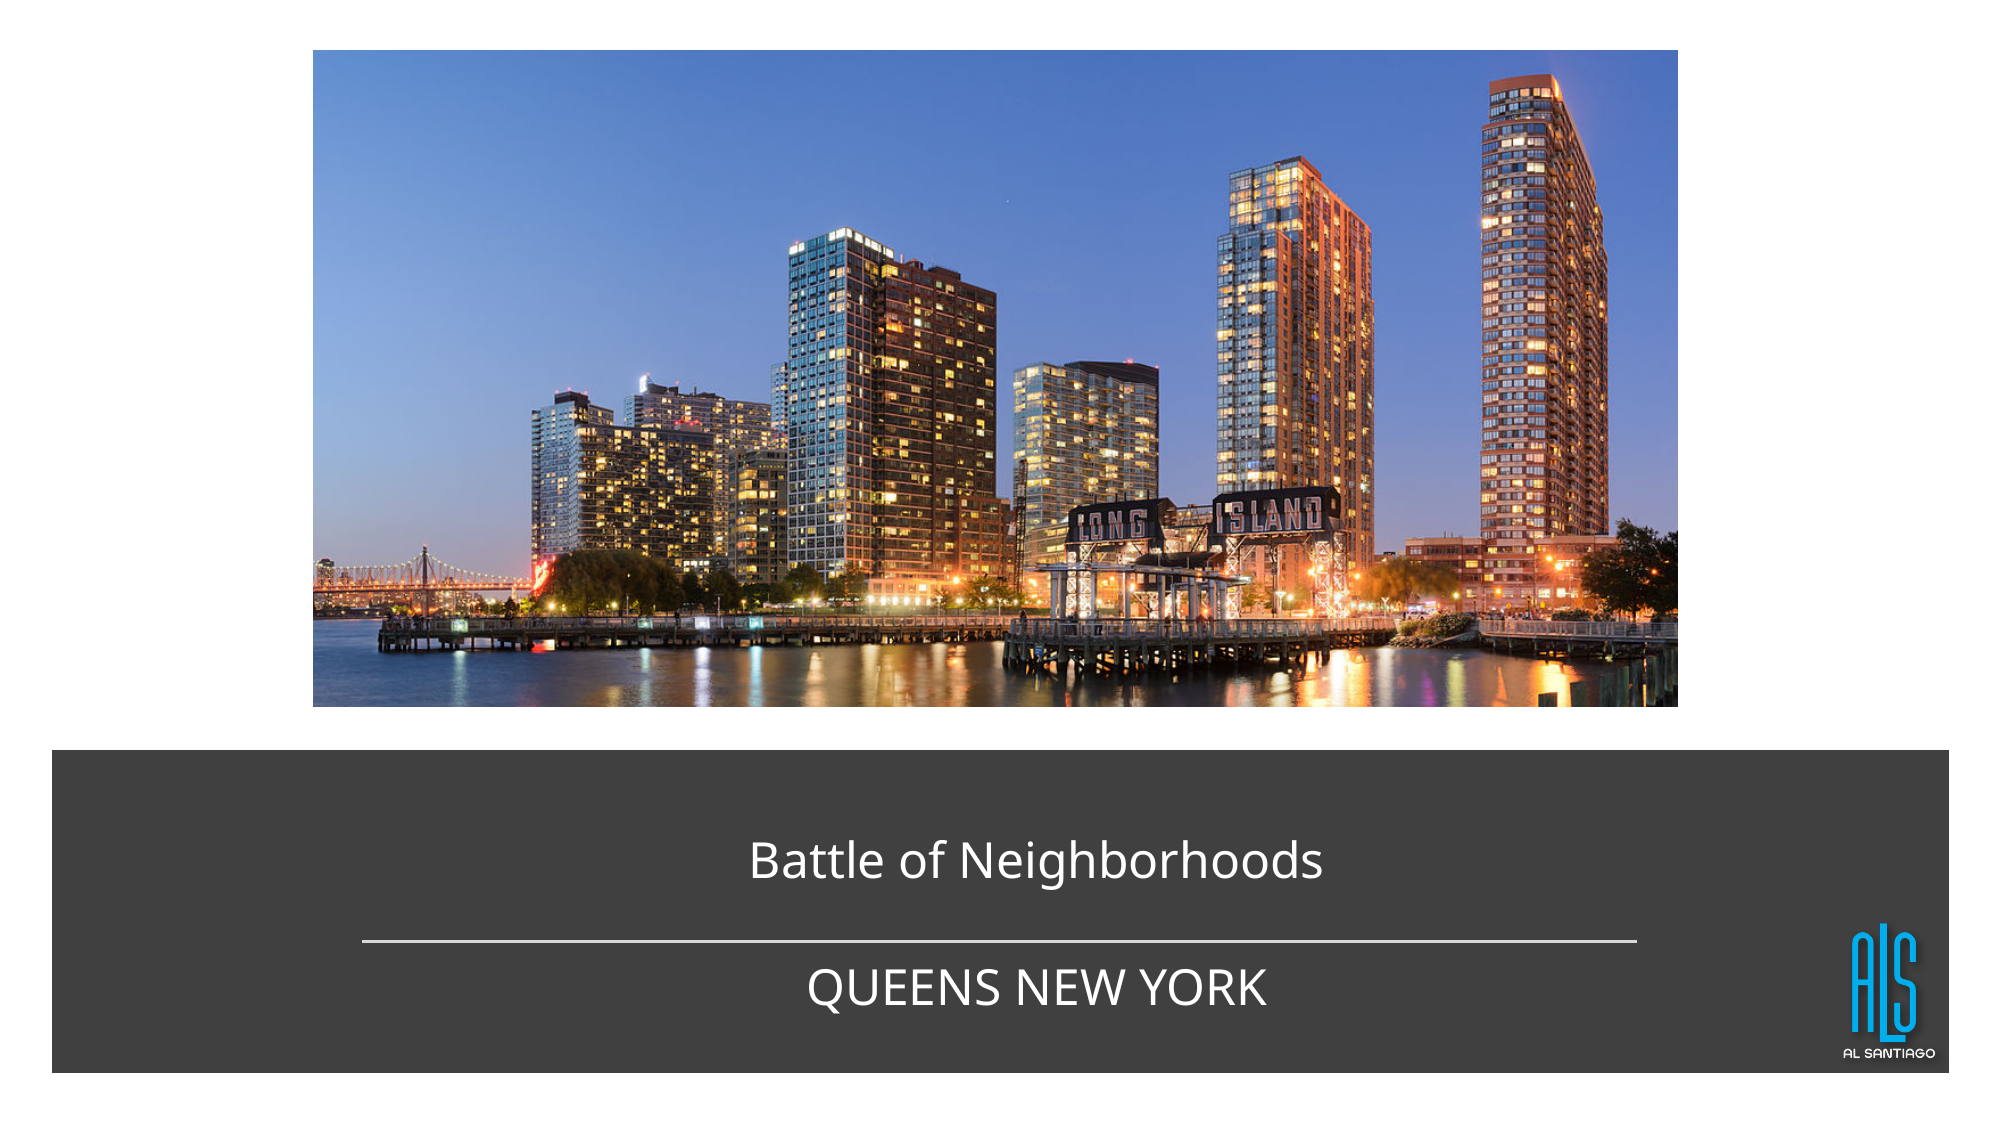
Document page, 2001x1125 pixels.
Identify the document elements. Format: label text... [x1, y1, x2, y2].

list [312, 50, 1678, 707]
picture [1806, 905, 1963, 1063]
text_box Battle of Neighborhoods QUEENS NEW YORK [123, 797, 1951, 1015]
text_box [61, 759, 1939, 1064]
